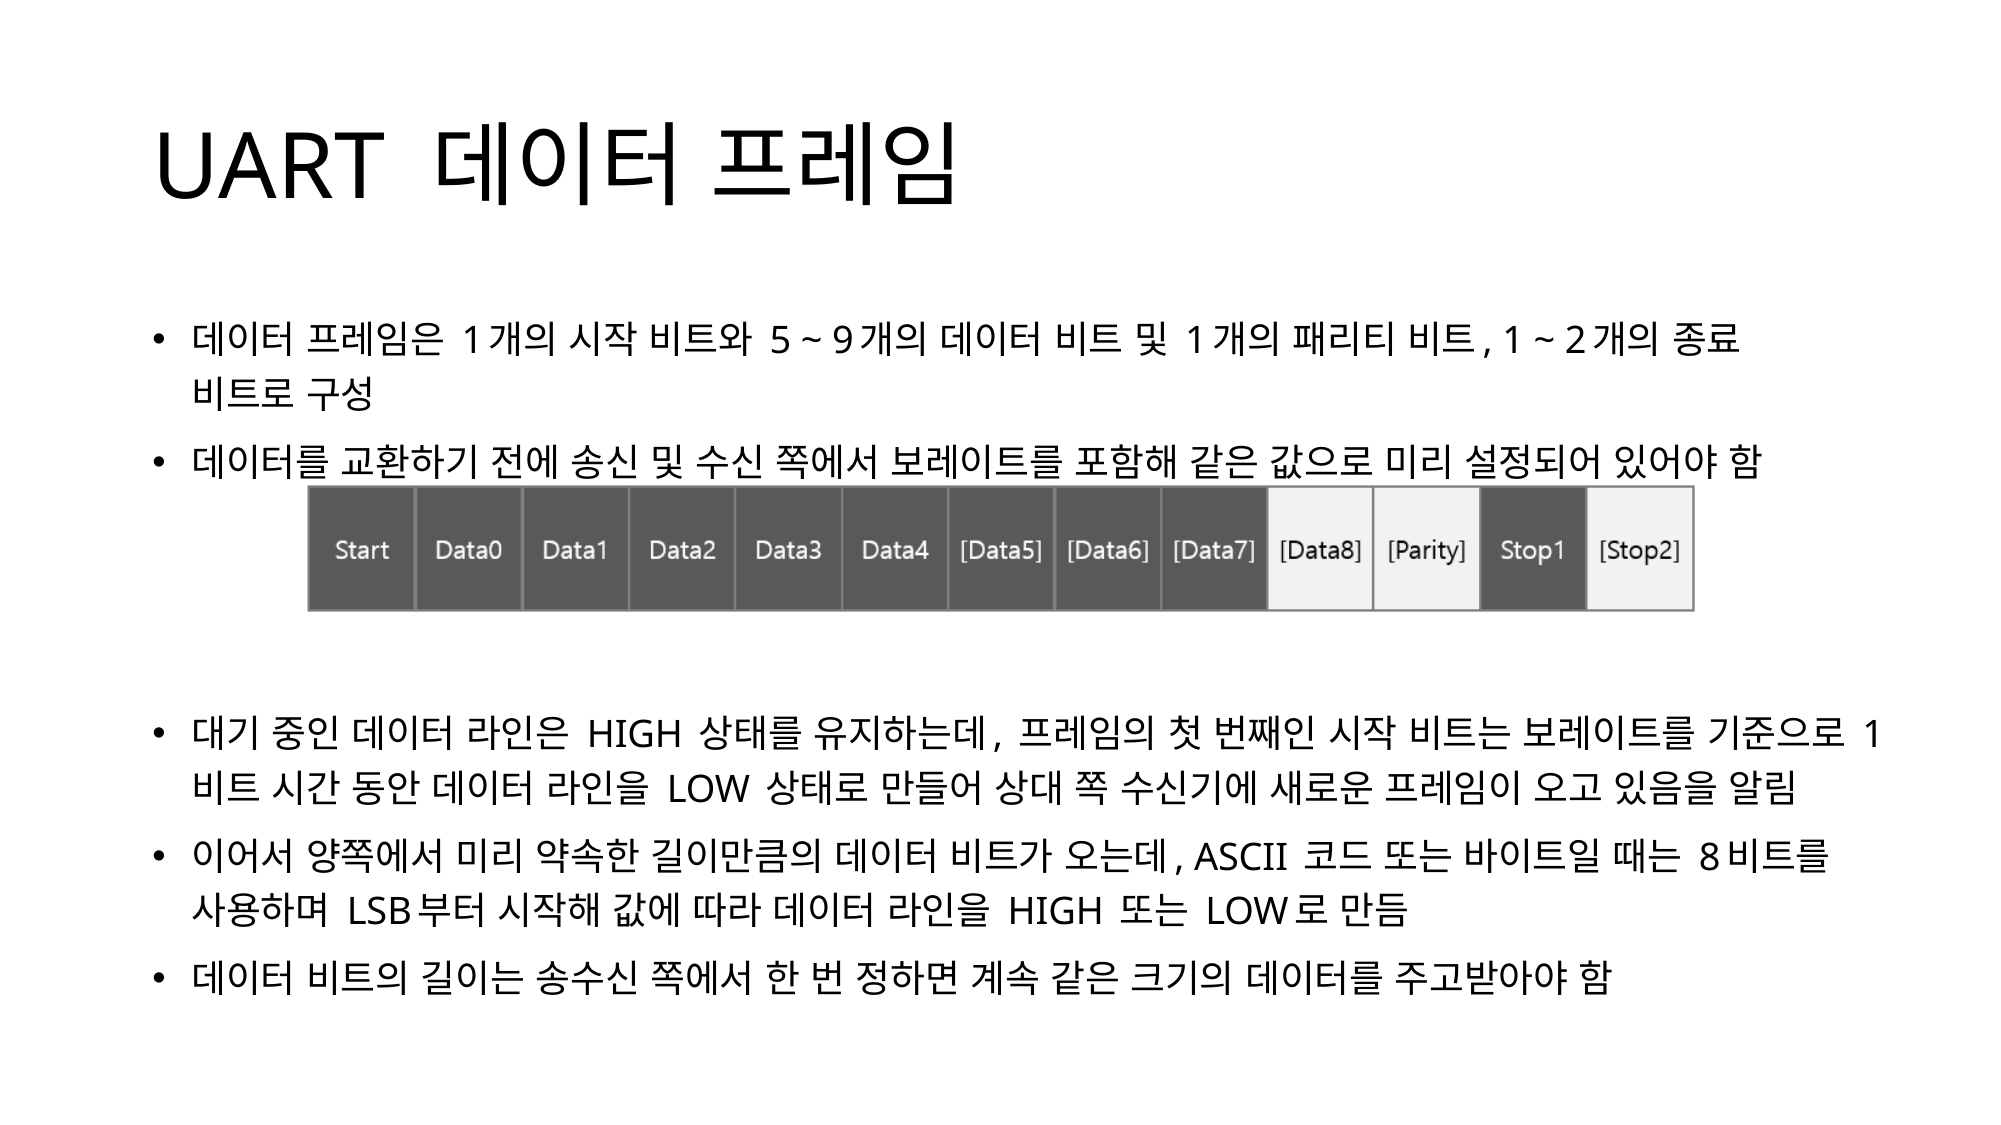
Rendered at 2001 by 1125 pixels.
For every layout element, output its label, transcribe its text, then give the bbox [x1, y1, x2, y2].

title UART 데이터 프레임 [137, 59, 1863, 278]
list 데이터 프레임은 1개의 시작 비트와 5 ~ 9개의 데이터 비트 및 1개의 패리티 비트, 1 ~ 2개의 종료 비트로 구성 데이터를 교환하기 전에 송신 및 수신 쪽에서 보레이트를 포함해 같은 값으로 미리 설정되어 있어야 함 대기 중인 데이터 라인은 HIGH 상태를 유지하는데, 프레임의 첫 번째인 시작 비트는 보레이트를 기준으로 1비트 시간 동안 데이터 라인을 LOW 상태로 만들어 상대 쪽 수신기에 새로운 프레임이 오고 있음을 알림 이어서 양쪽에서 미리 약속한 길이만큼의 데이터 비트가 오는데, ASCII 코드 또는 바이트일 때는 8비트를 사용하며 LSB부터 시작해 값에 따라 데이터 라인을 HIGH 또는 LOW로 만듬 데이터 비트의 길이는 송수신 쪽에서 한 번 정하면 계속 같은 크기의 데이터를 주고받아야 함 [137, 299, 1938, 1014]
picture [304, 483, 1696, 613]
